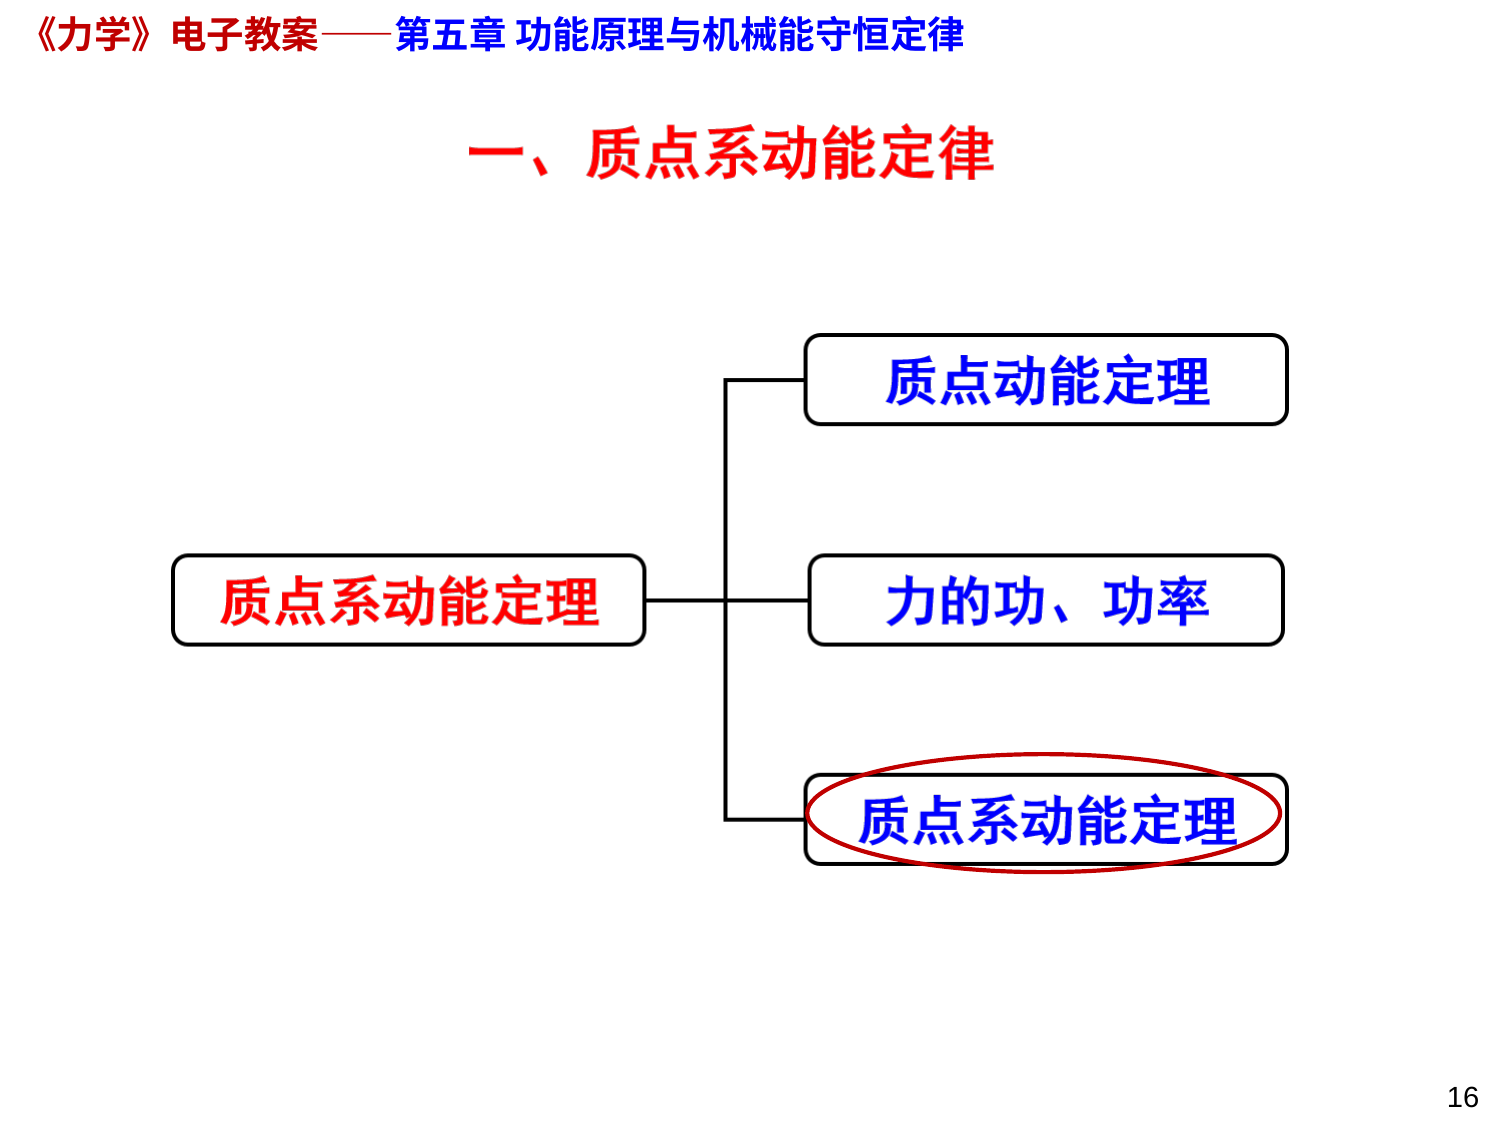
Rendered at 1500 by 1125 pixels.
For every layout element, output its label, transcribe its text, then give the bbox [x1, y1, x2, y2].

slide_number 16 [1143, 1070, 1495, 1114]
picture [430, 95, 1119, 221]
picture [170, 327, 1289, 882]
